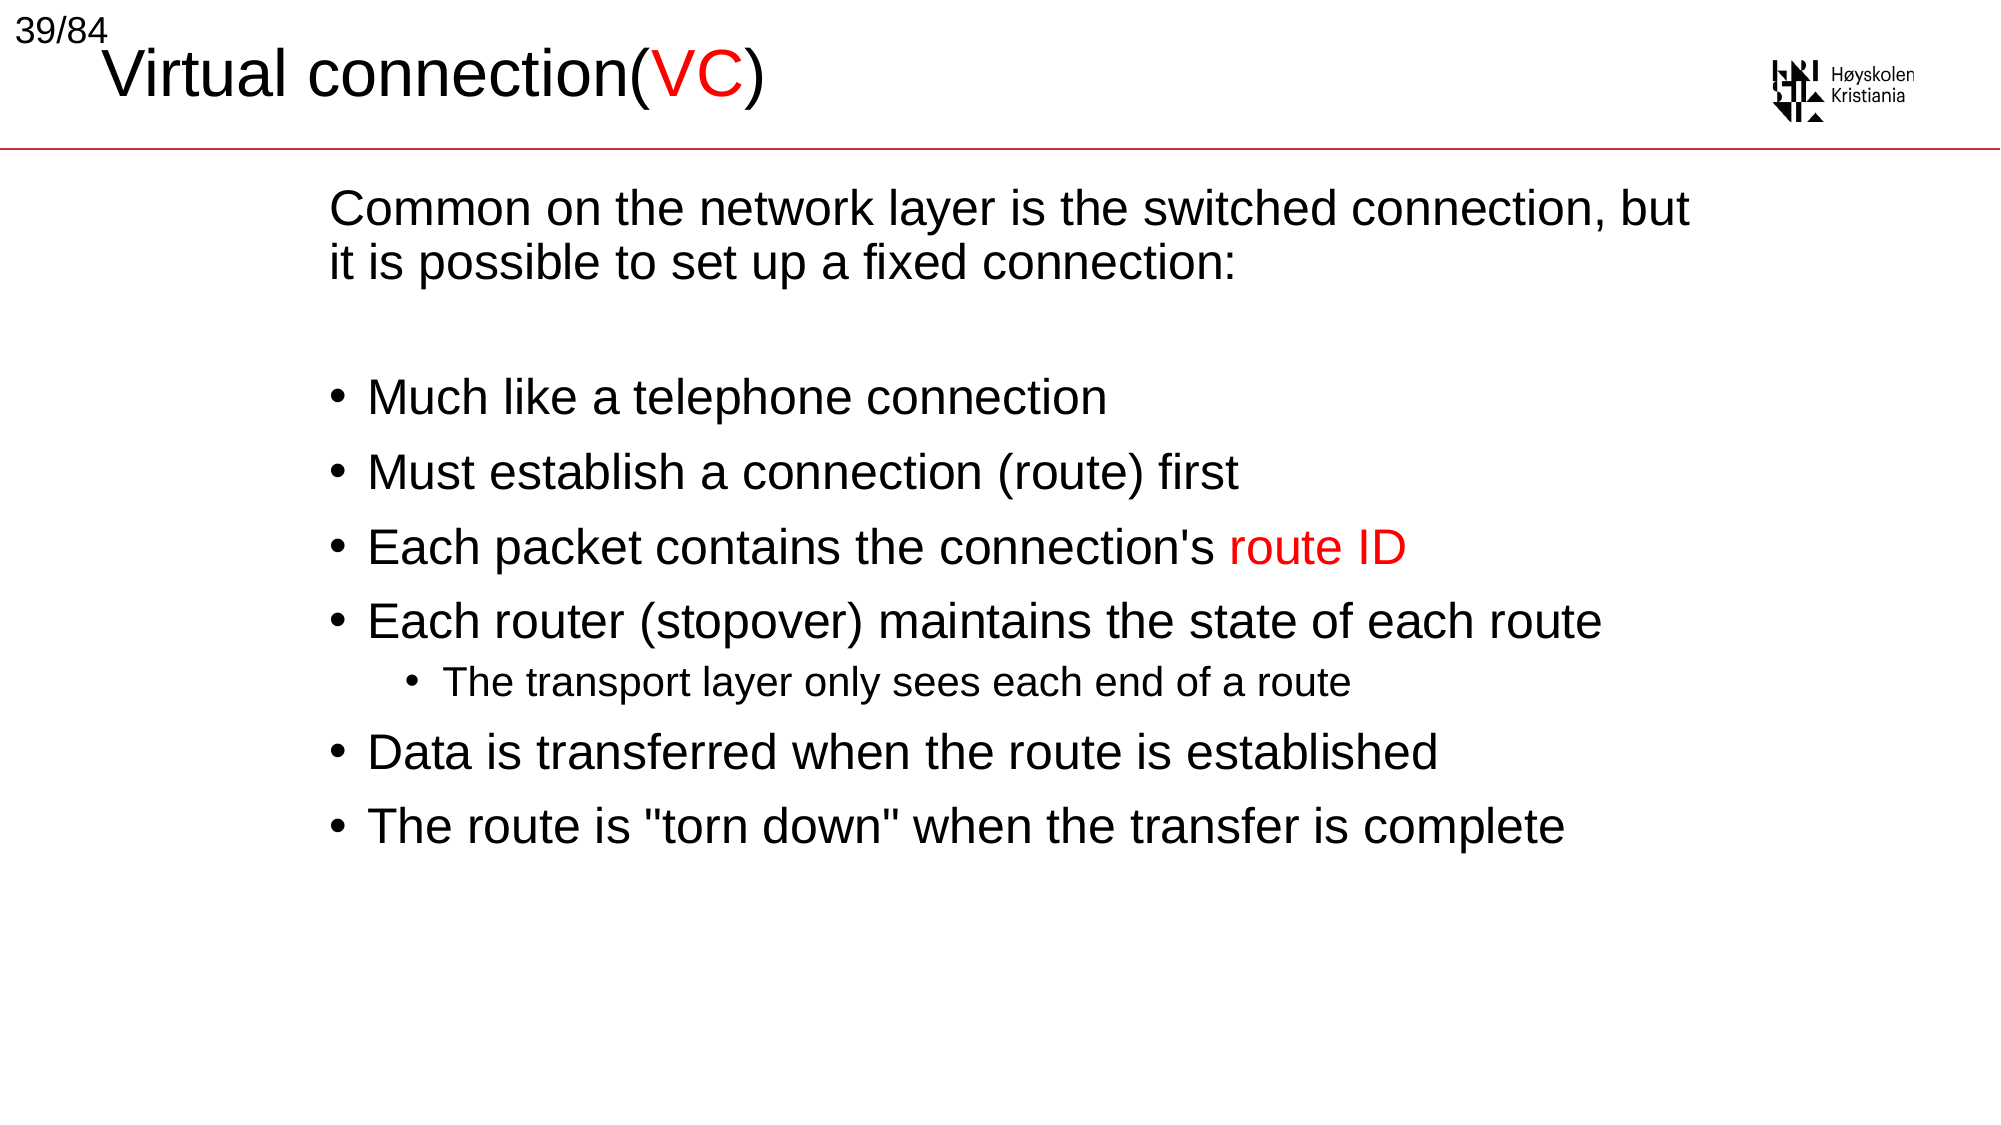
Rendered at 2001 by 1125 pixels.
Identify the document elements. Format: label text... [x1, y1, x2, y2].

list Common on the network layer is the switched connection, but it is possible to set up a fixed connection: Much like a telephone connection Must establish a connection (route) first Each packet contains the connection's route ID Each router (stopover) maintains the state of each route The transport layer only sees each end of a route Data is transferred when the route is established The route is "torn down" when the transfer is complete [314, 174, 1721, 1063]
slide_number 39/84 [0, 0, 208, 74]
title Virtual connection(VC) [86, 30, 1887, 135]
